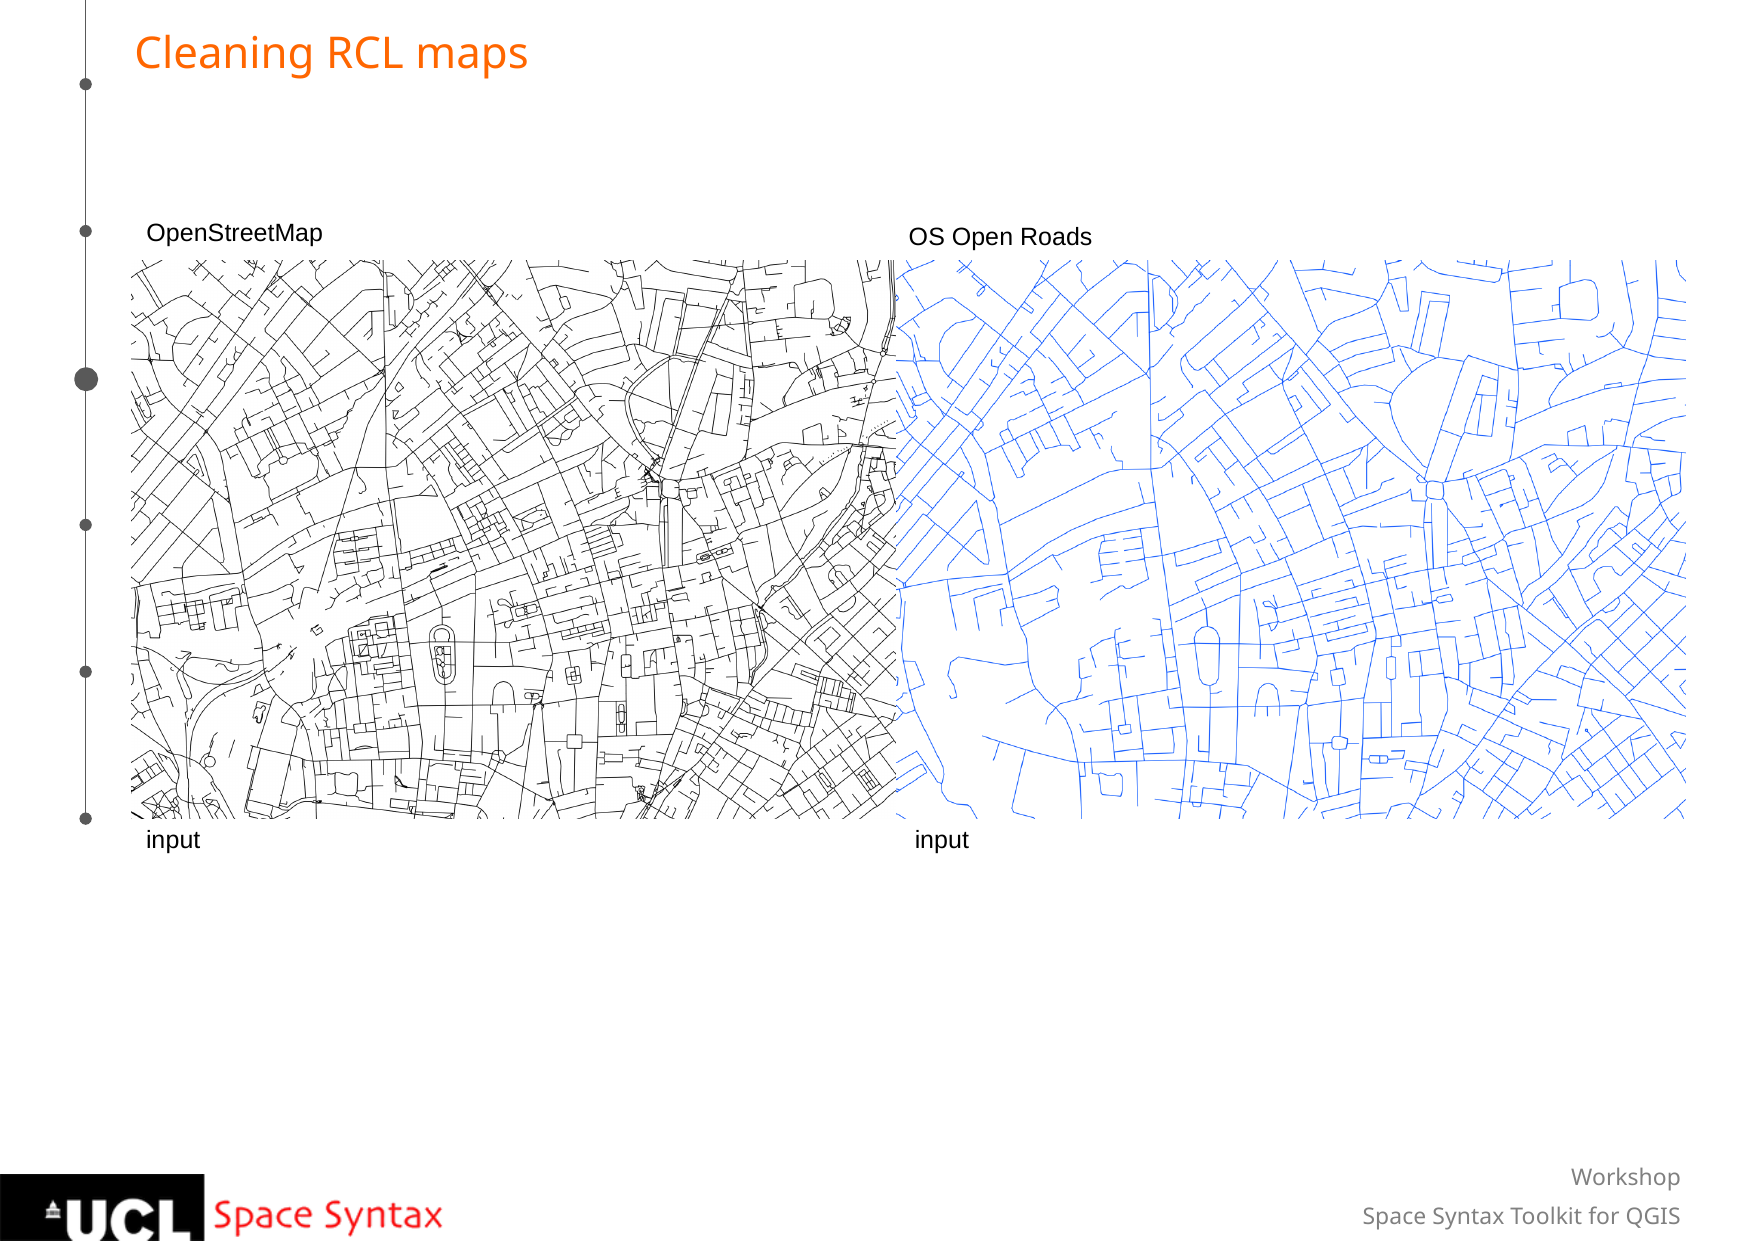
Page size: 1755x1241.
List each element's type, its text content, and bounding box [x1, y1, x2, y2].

text_box Cleaning RCL maps [119, 17, 1175, 85]
text_box input [900, 826, 985, 861]
text_box input [131, 825, 216, 861]
picture [131, 259, 1686, 819]
picture [0, 1174, 528, 1241]
text_box OpenStreetMap [131, 208, 339, 254]
text_box [77, 370, 96, 389]
text_box OS Open Roads [894, 213, 1108, 258]
